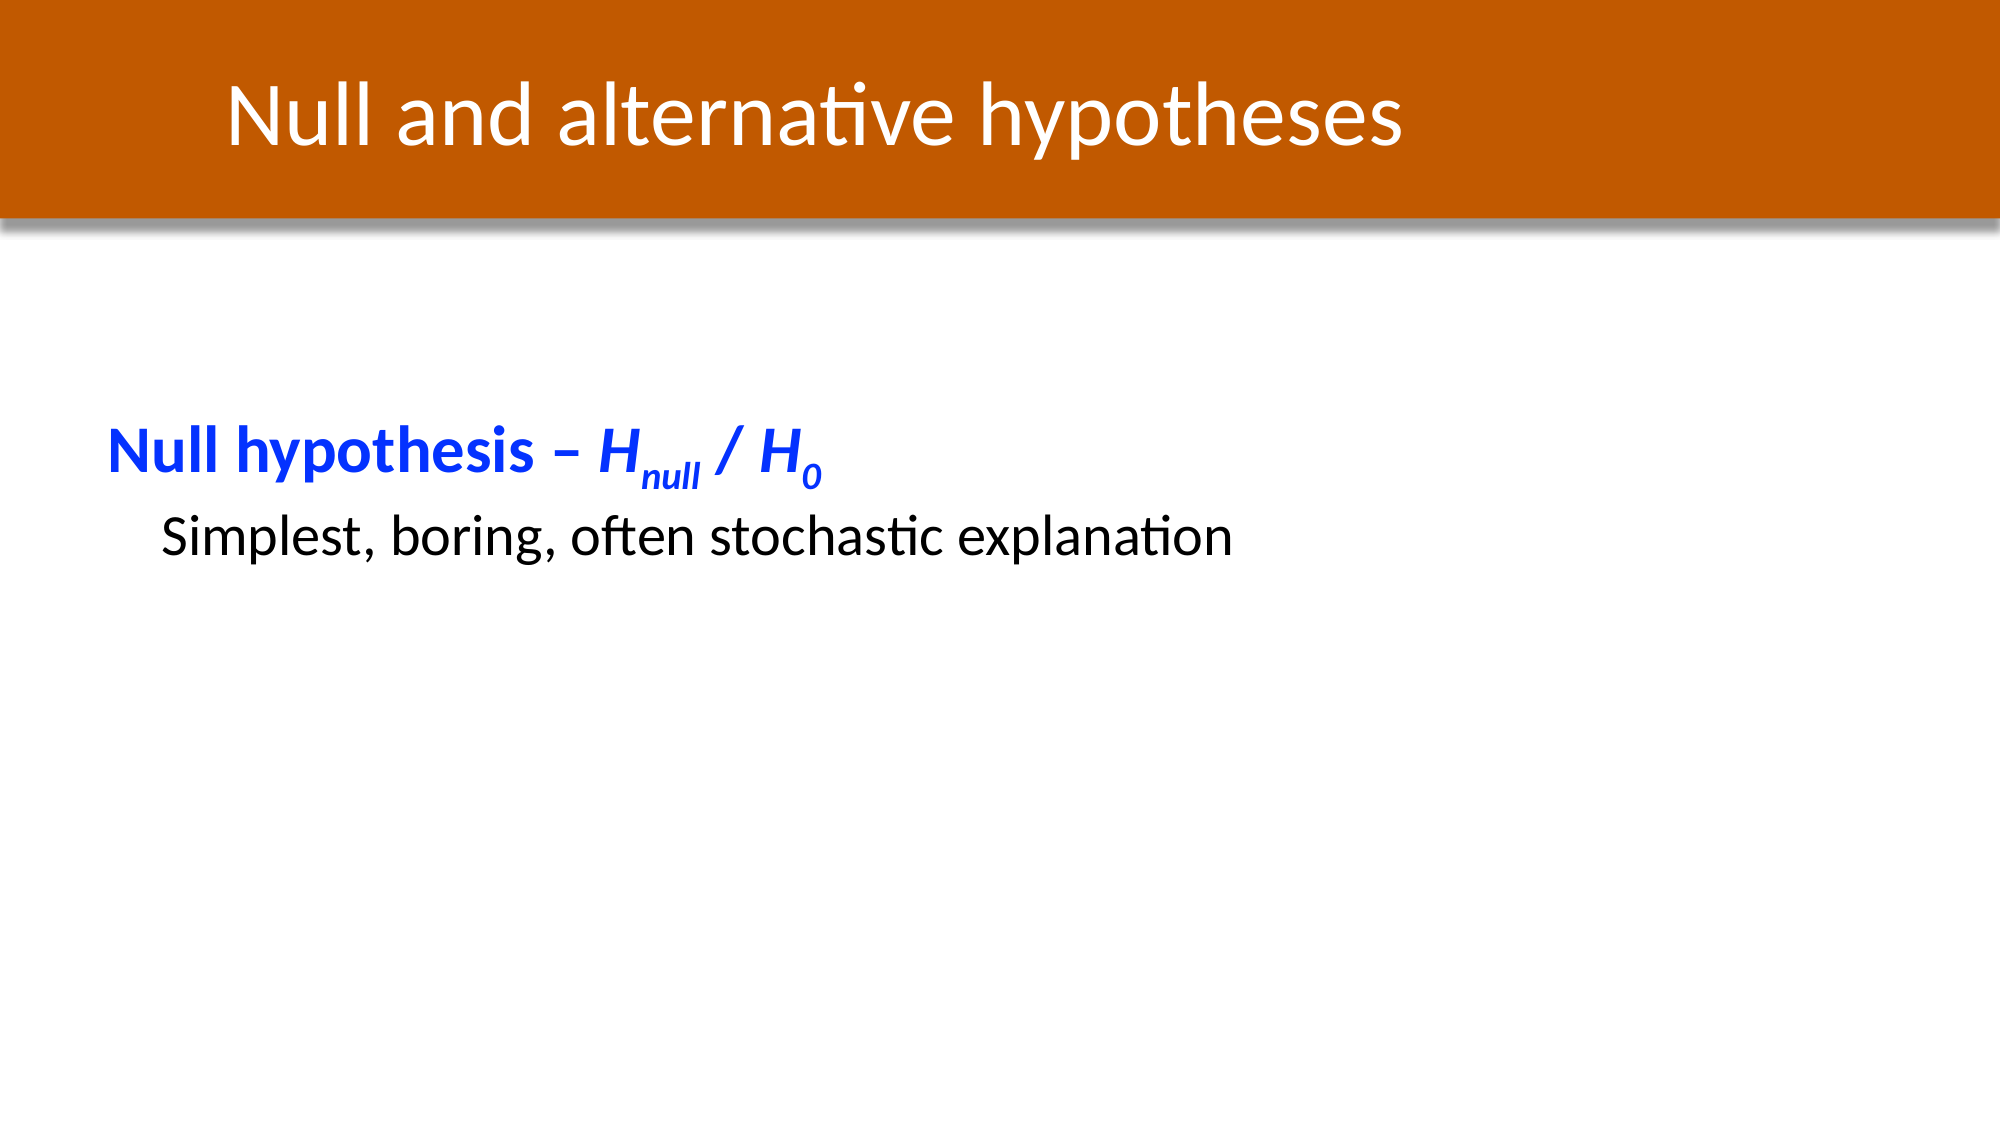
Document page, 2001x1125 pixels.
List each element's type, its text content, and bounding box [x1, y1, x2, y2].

text_box Null hypothesis – Hnull / H0 [93, 398, 836, 505]
text_box Simplest, boring, often stochastic explanation [146, 489, 1250, 575]
text_box Null and alternative hypotheses [210, 17, 2000, 201]
text_box [0, 0, 2000, 219]
